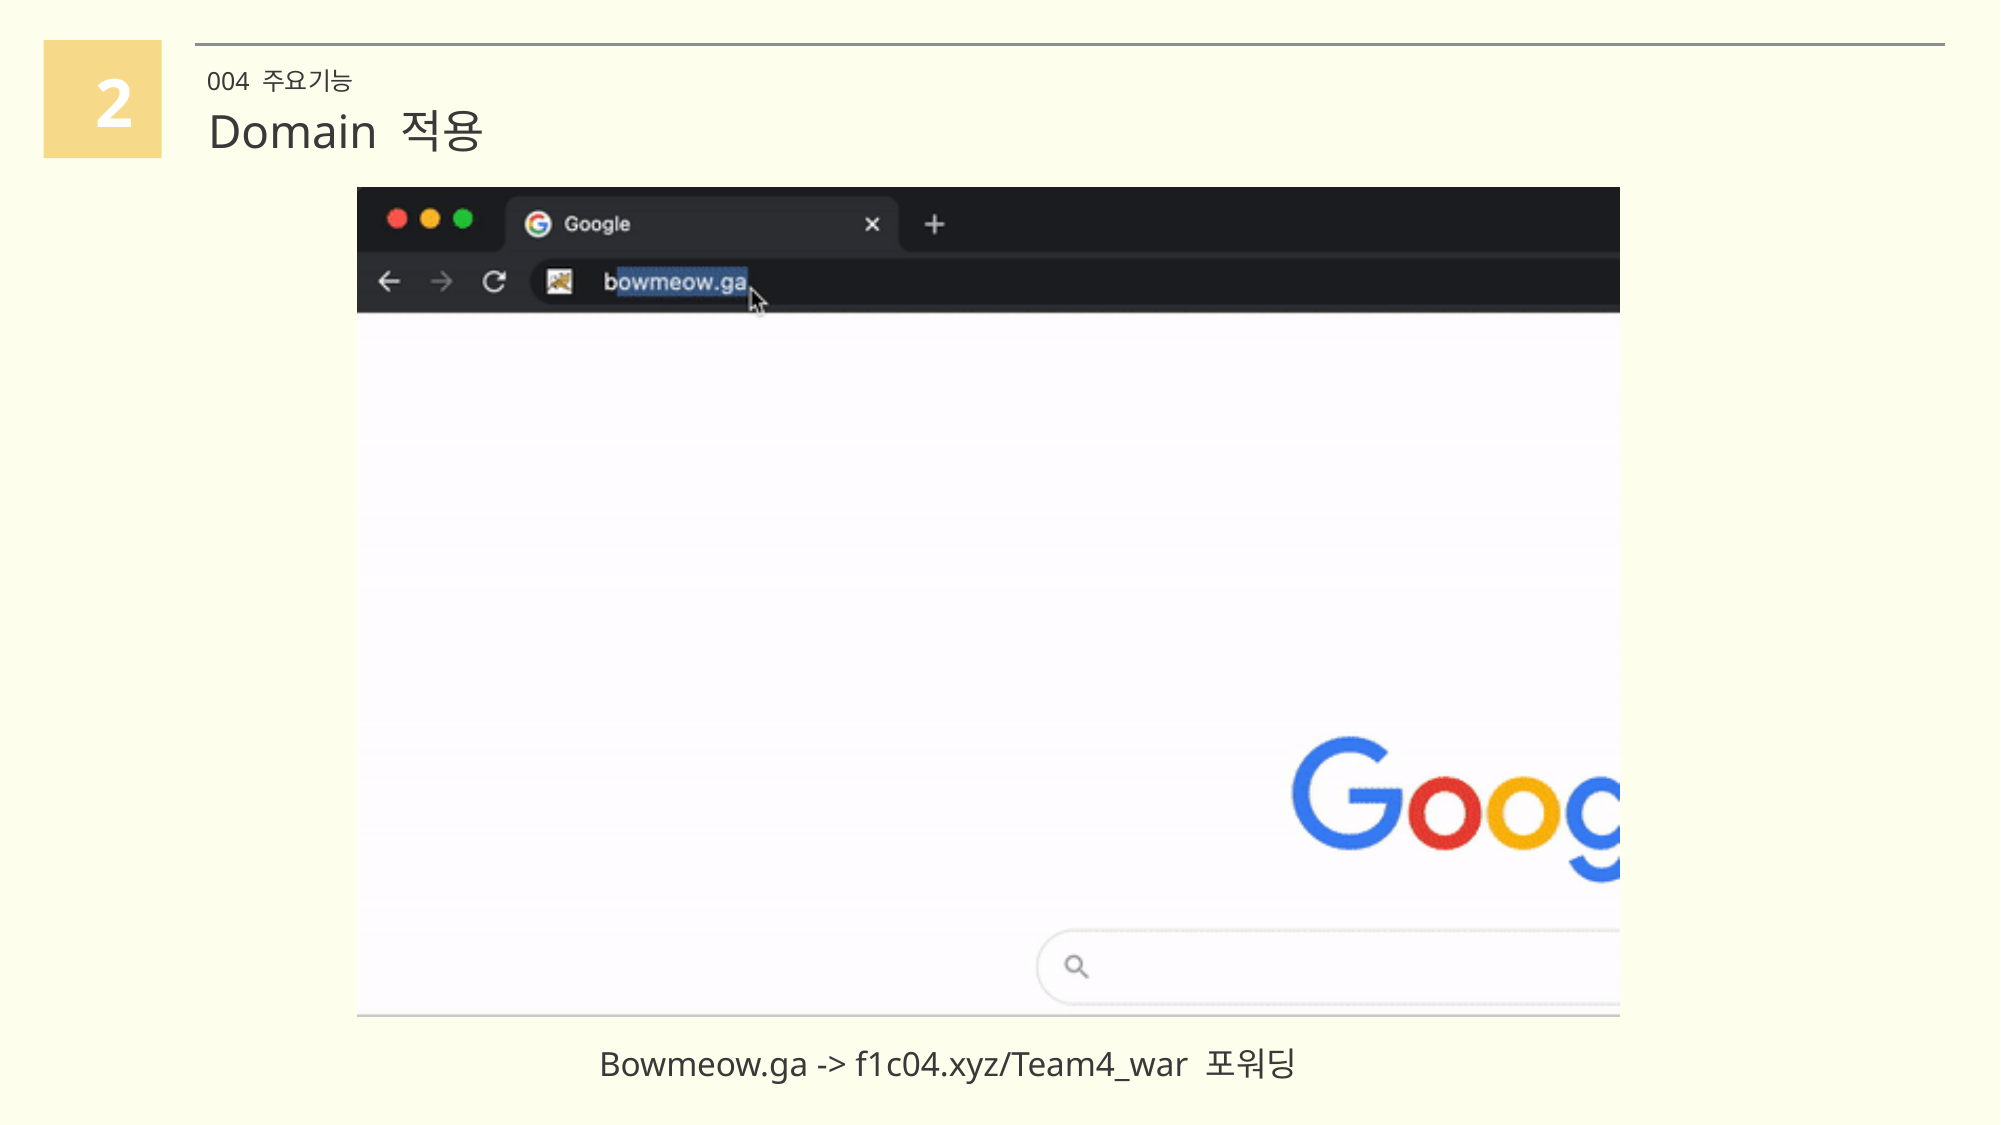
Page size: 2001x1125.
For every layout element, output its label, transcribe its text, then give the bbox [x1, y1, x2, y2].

text_box Bowmeow.ga -> f1c04.xyz/Team4_war 포워딩 [194, 1027, 1702, 1091]
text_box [194, 57, 498, 167]
picture [357, 187, 1620, 1017]
text_box 2 [80, 52, 123, 148]
text_box [42, 39, 163, 159]
